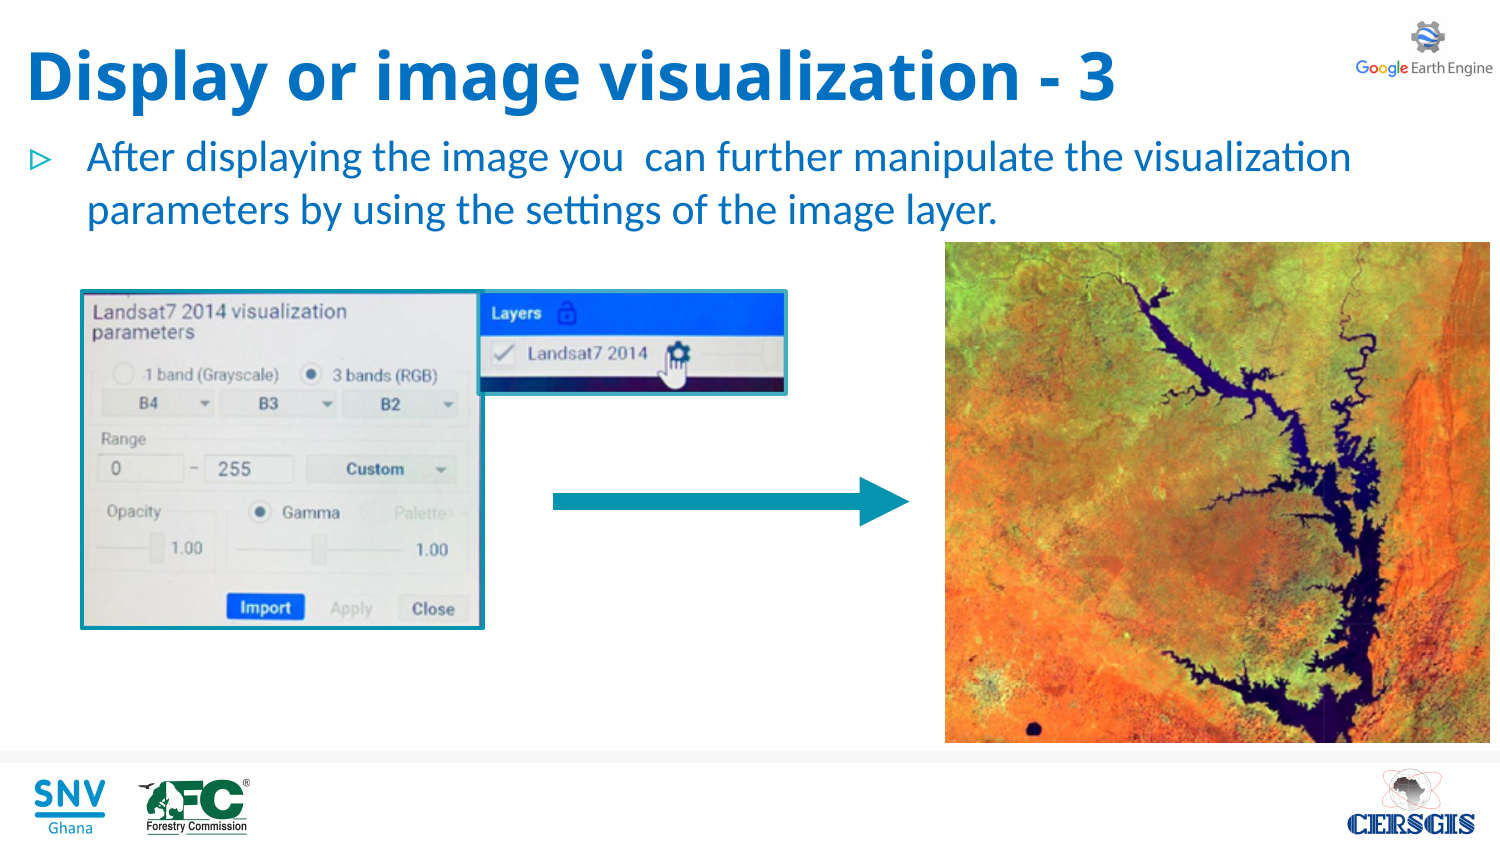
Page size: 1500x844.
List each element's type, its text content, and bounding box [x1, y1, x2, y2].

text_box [83, 293, 784, 627]
picture [1351, 11, 1498, 83]
picture [138, 772, 250, 842]
list After displaying the image you can further manipulate the visualization parameters by using the settings of the image layer. [15, 113, 1438, 243]
title Display or image visualization - 3 [10, 29, 1418, 130]
picture [944, 242, 1490, 743]
picture [29, 775, 111, 839]
picture [1337, 763, 1484, 844]
